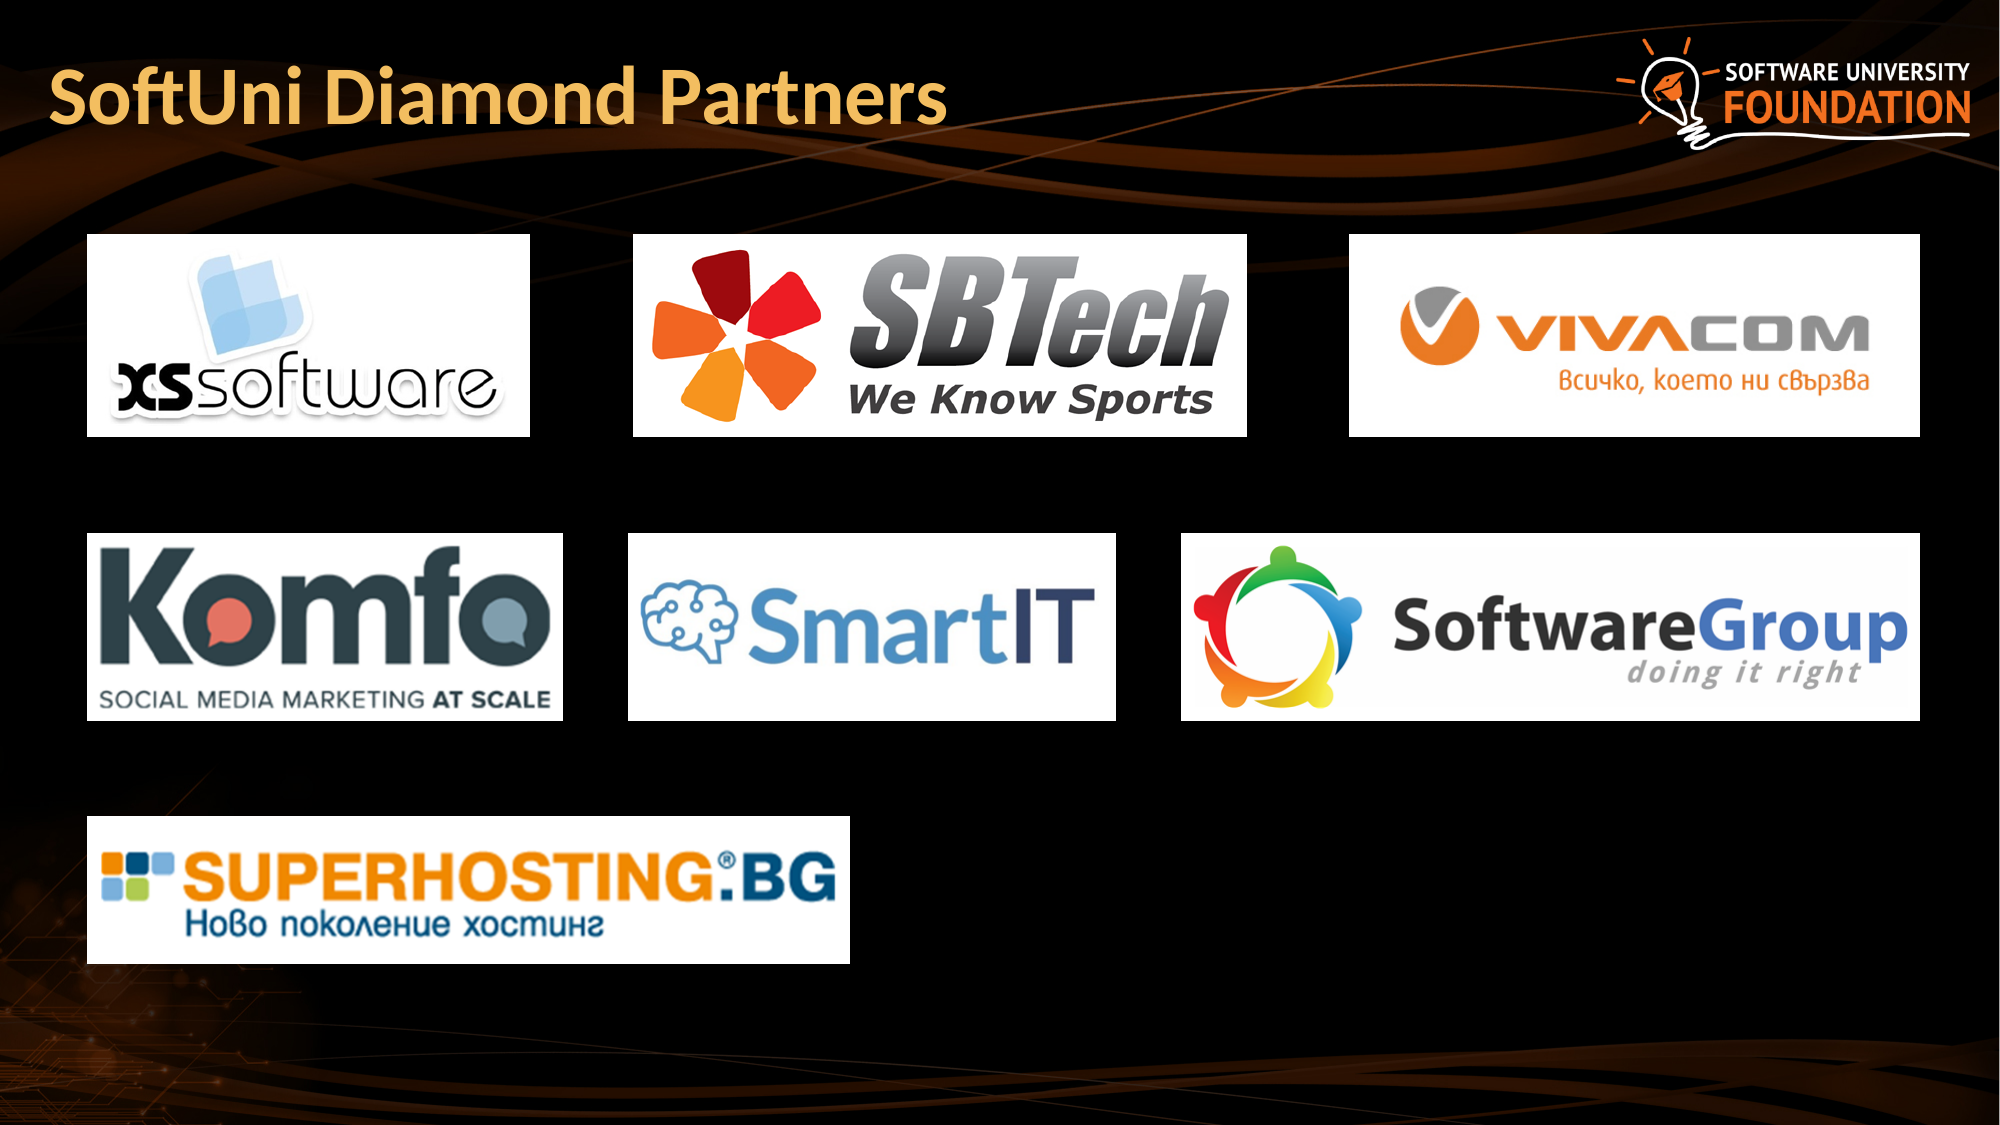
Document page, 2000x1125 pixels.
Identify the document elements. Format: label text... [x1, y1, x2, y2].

title SoftUni Diamond Partners [30, 6, 1602, 189]
picture [0, 0, 2000, 1125]
